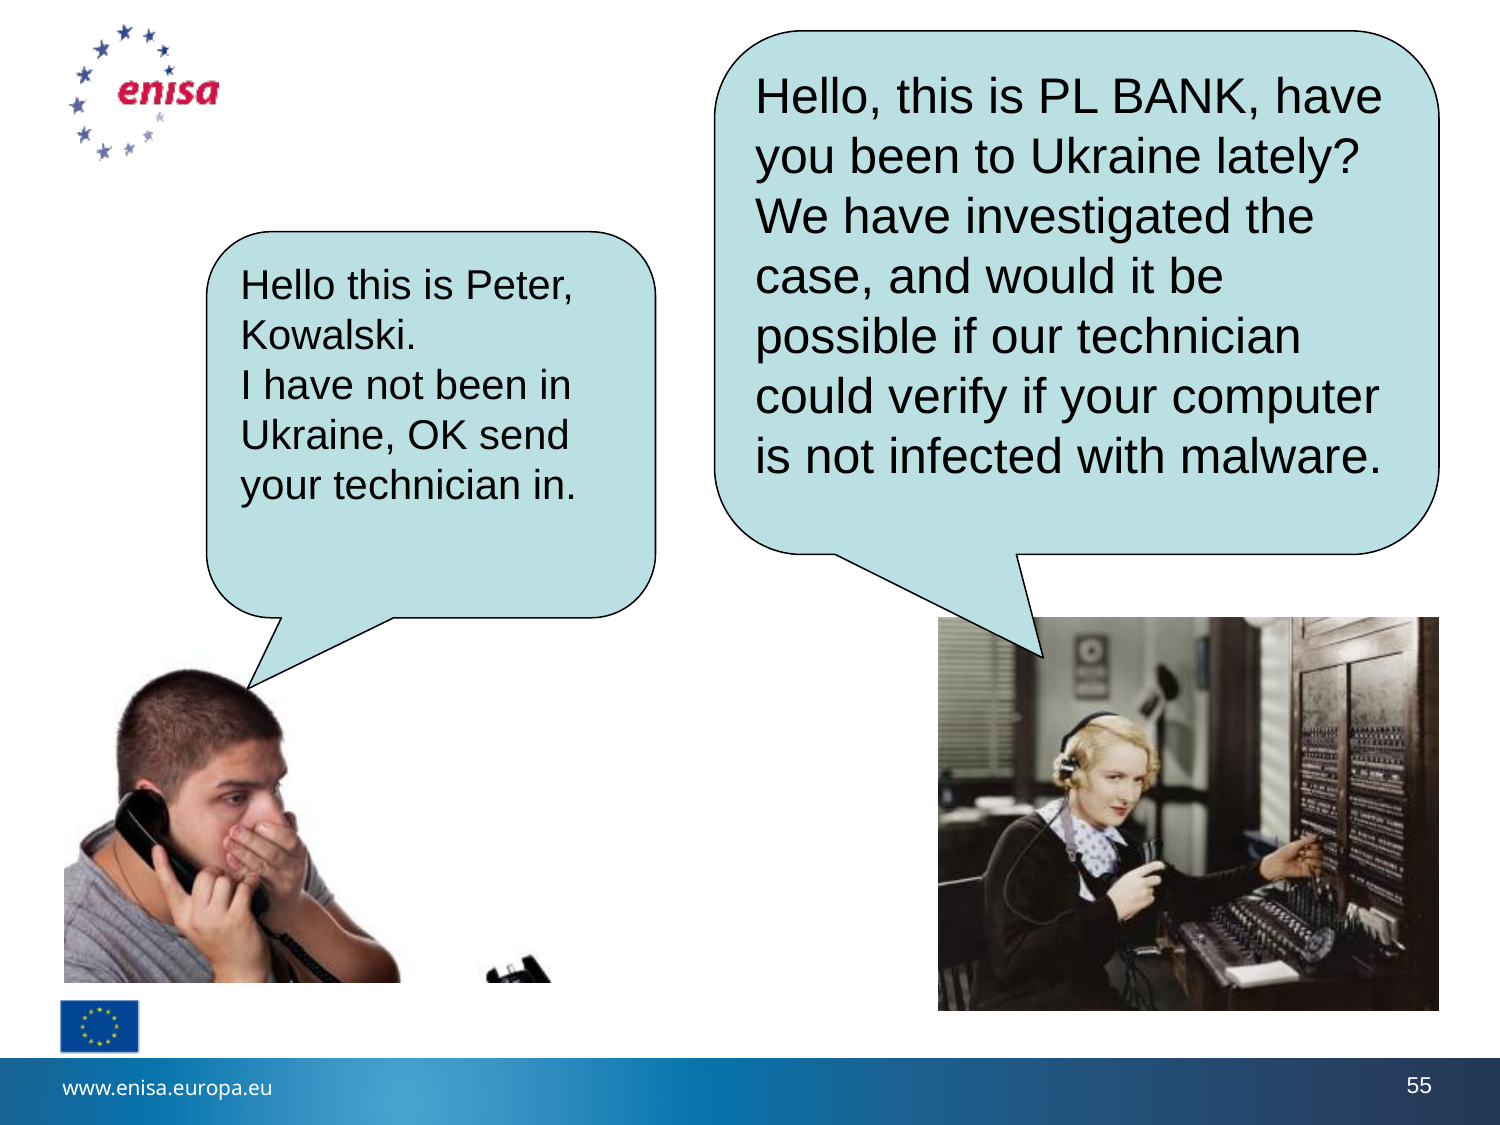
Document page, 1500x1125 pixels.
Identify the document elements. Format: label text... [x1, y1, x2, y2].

picture [0, 1058, 132, 1125]
picture [64, 648, 566, 983]
picture [134, 1058, 140, 1125]
picture [715, 1058, 721, 1125]
picture [708, 1058, 713, 1125]
picture [59, 999, 140, 1054]
picture [142, 1058, 147, 1125]
picture [938, 617, 1440, 1011]
picture [180, 1058, 667, 1125]
text_box Hello this is Peter, Kowalski. I have not been in Ukraine, OK send your technician in. [206, 231, 656, 647]
picture [724, 1058, 1500, 1125]
picture [68, 23, 219, 161]
text_box Hello, this is PL BANK, have you been to Ukraine lately? We have investigated the case, and would it be possible if our technician could verify if your computer is not infected with malware. [714, 30, 1439, 616]
